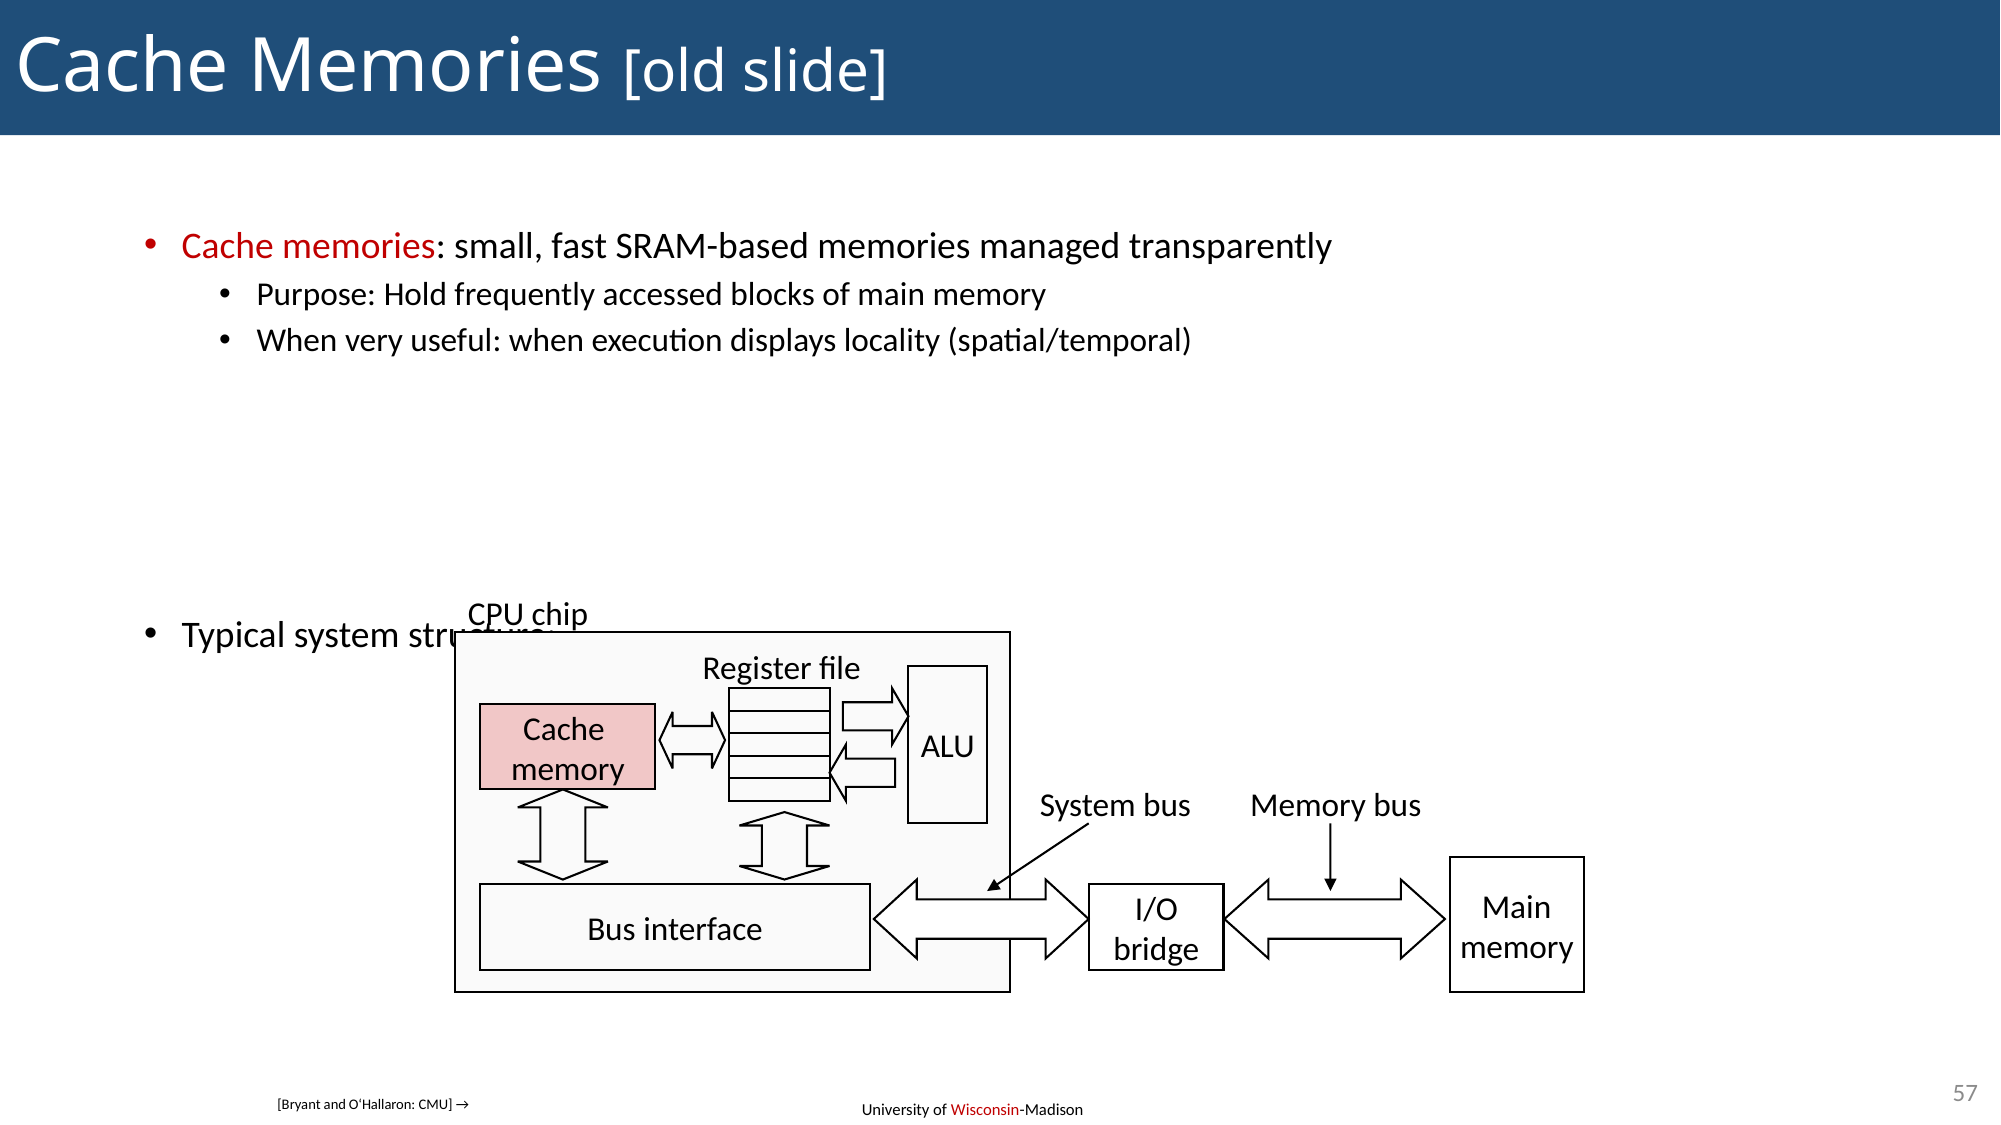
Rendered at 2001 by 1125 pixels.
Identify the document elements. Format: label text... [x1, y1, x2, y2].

slide_number 57 [1879, 1069, 1994, 1114]
text_box [Bryant and O‘Hallaron: CMU] → [262, 1087, 488, 1120]
list Cache memories: small, fast SRAM-based memories managed transparently Purpose: Hold frequently accessed blocks of main memory When very useful: when execution displays locality (spatial/temporal) Typical system structure: [129, 218, 1567, 1000]
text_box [451, 584, 1584, 993]
title Cache Memories [old slide] [0, 0, 2000, 136]
